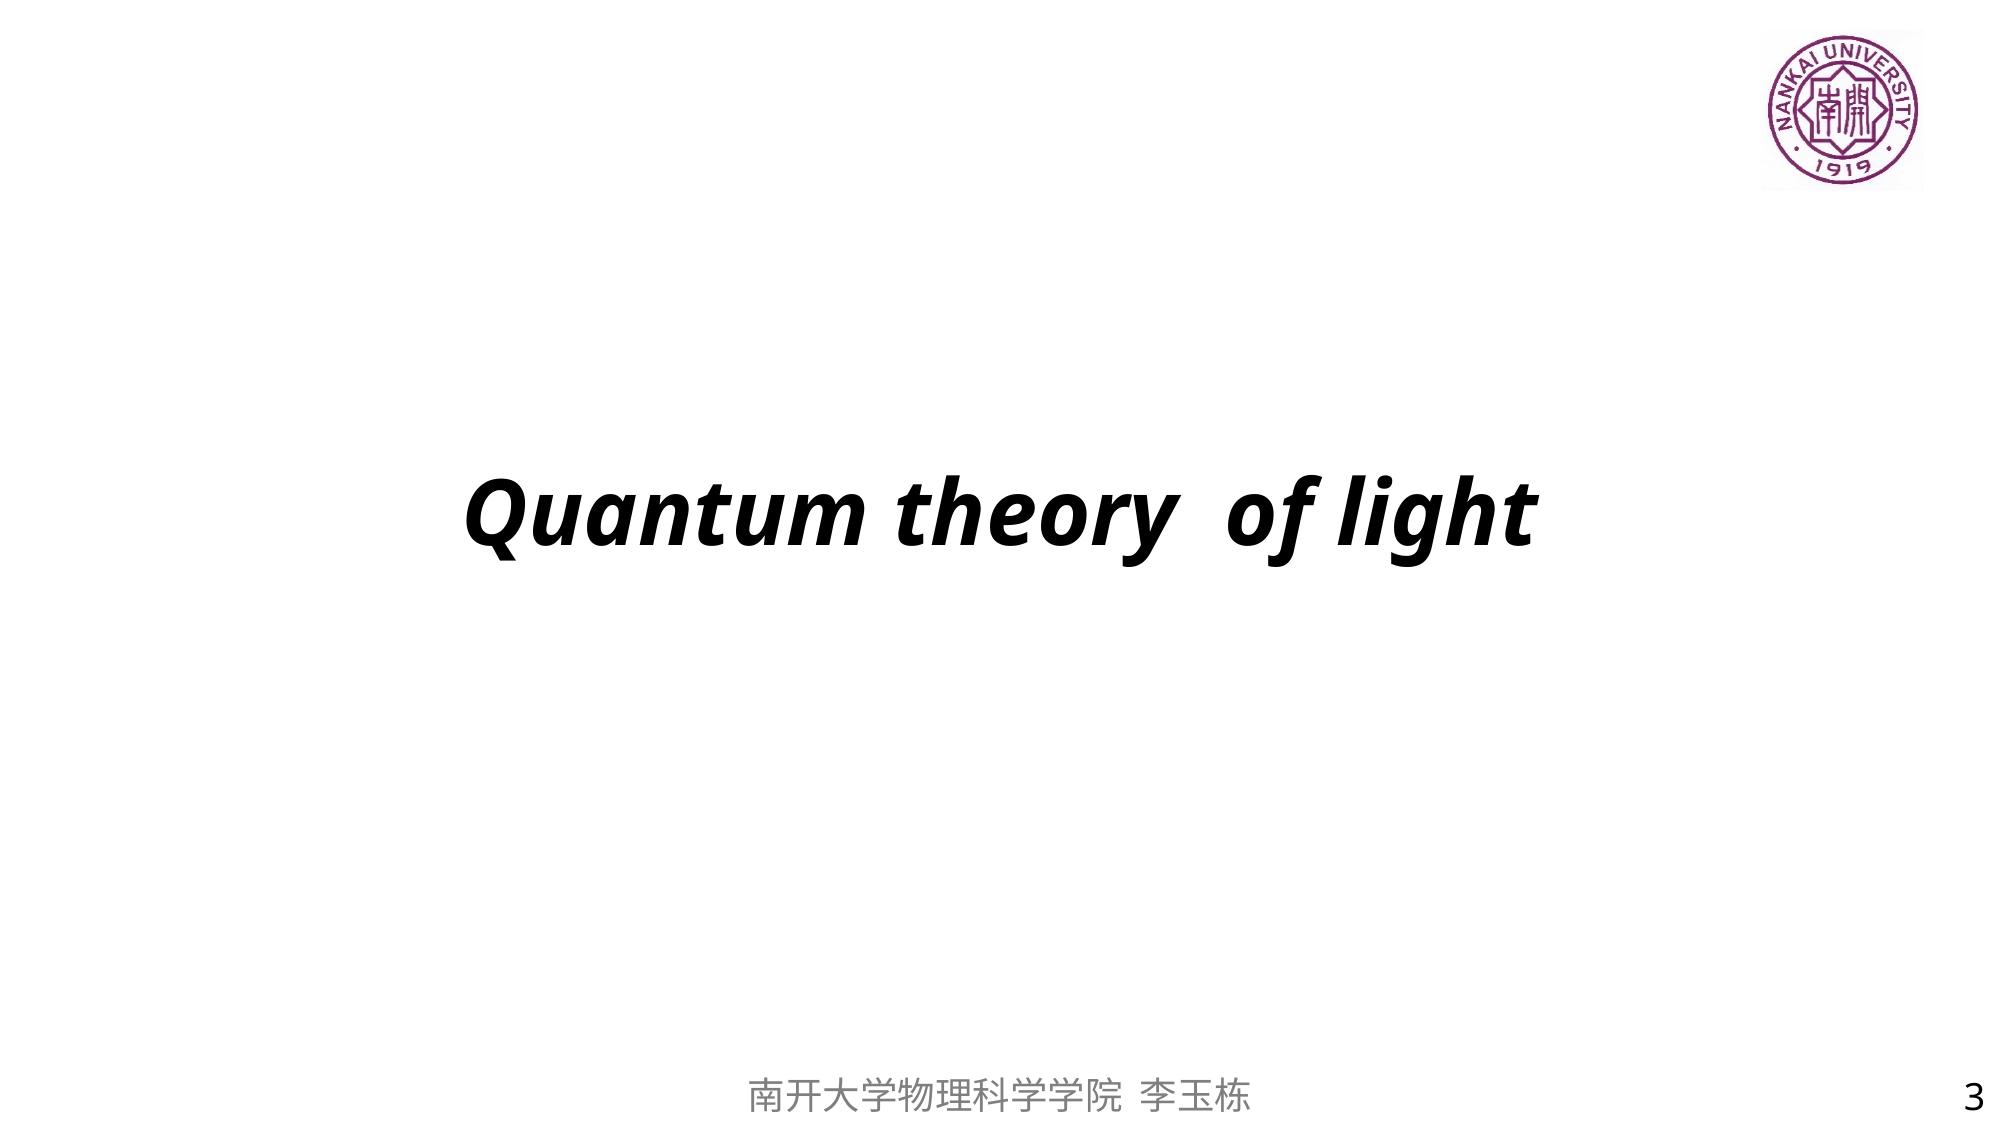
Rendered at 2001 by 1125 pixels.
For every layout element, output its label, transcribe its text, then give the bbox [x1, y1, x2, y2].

text_box Quantum theory of light [446, 418, 1554, 571]
picture [1761, 29, 1924, 191]
slide_number 3 [1550, 1065, 2000, 1125]
